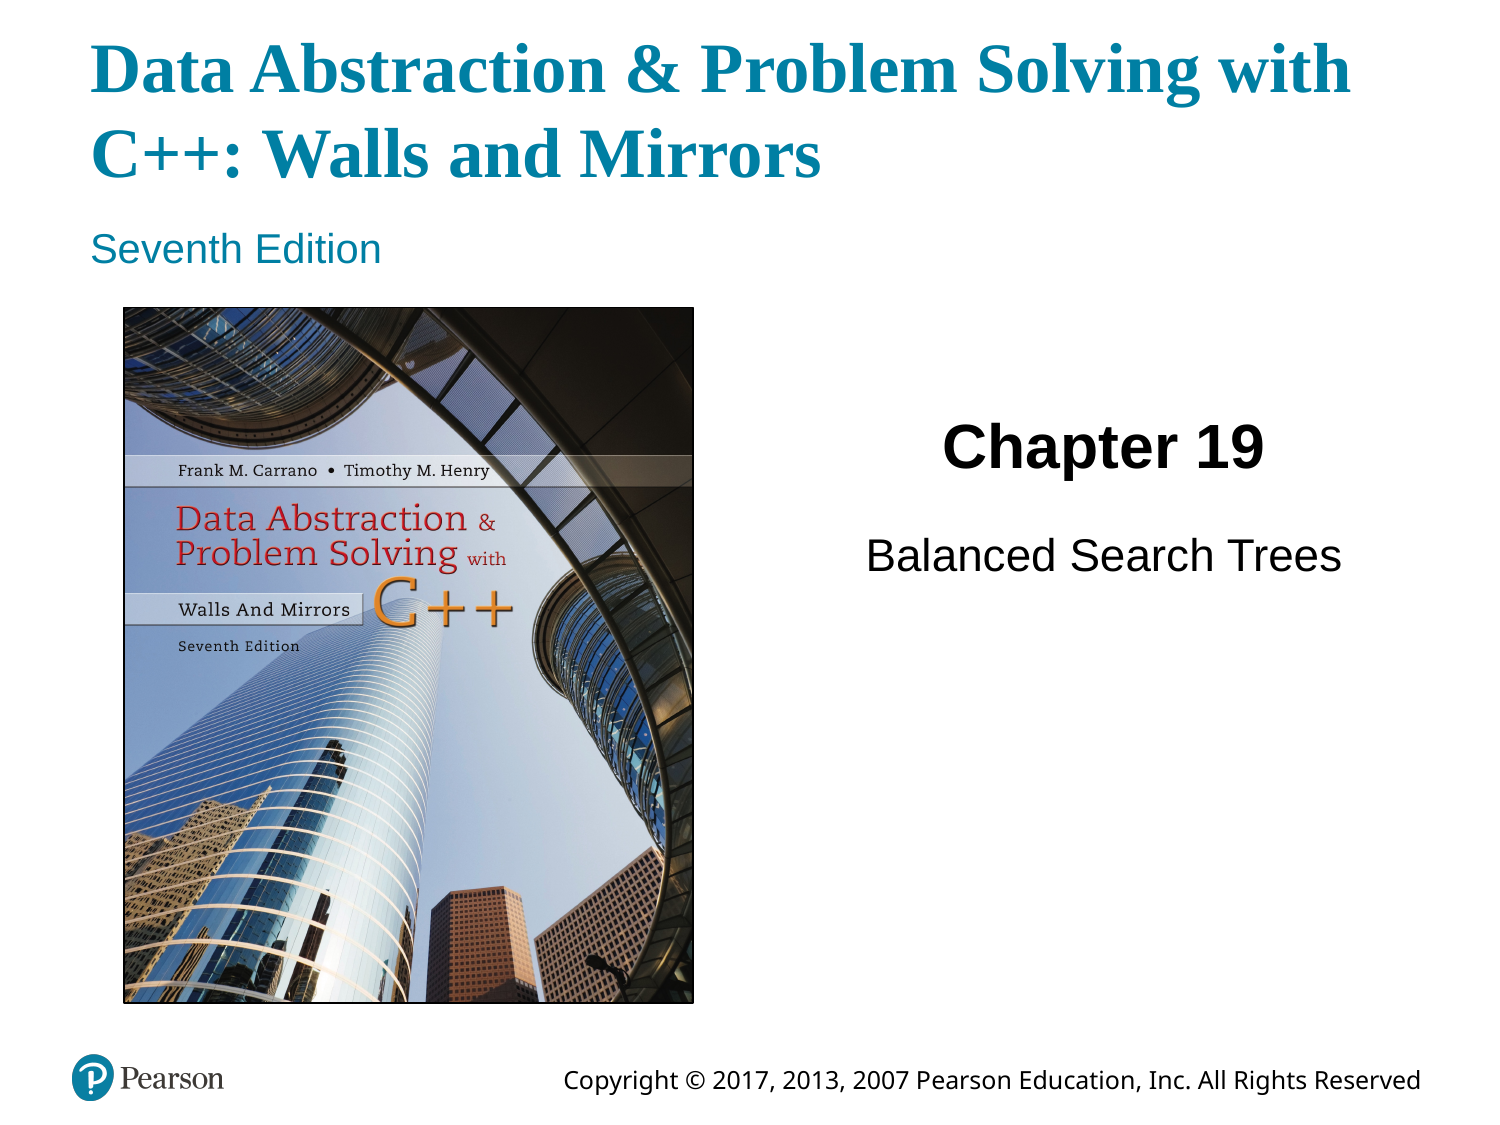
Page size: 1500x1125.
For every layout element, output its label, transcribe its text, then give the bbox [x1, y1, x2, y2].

picture [98, 1054, 224, 1101]
list Seventh Edition [75, 206, 1425, 286]
picture [80, 1063, 106, 1088]
title Data Abstraction & Problem Solving with C++: Walls and Mirrors [75, 35, 1425, 206]
list Balanced Search Trees [783, 510, 1425, 806]
list Copyright © 2017, 2013, 2007 Pearson Education, Inc. All Rights Reserved [447, 1065, 1438, 1094]
picture [72, 1087, 83, 1101]
list Chapter 19 [783, 315, 1425, 497]
picture [72, 1054, 88, 1070]
picture [124, 308, 693, 1003]
